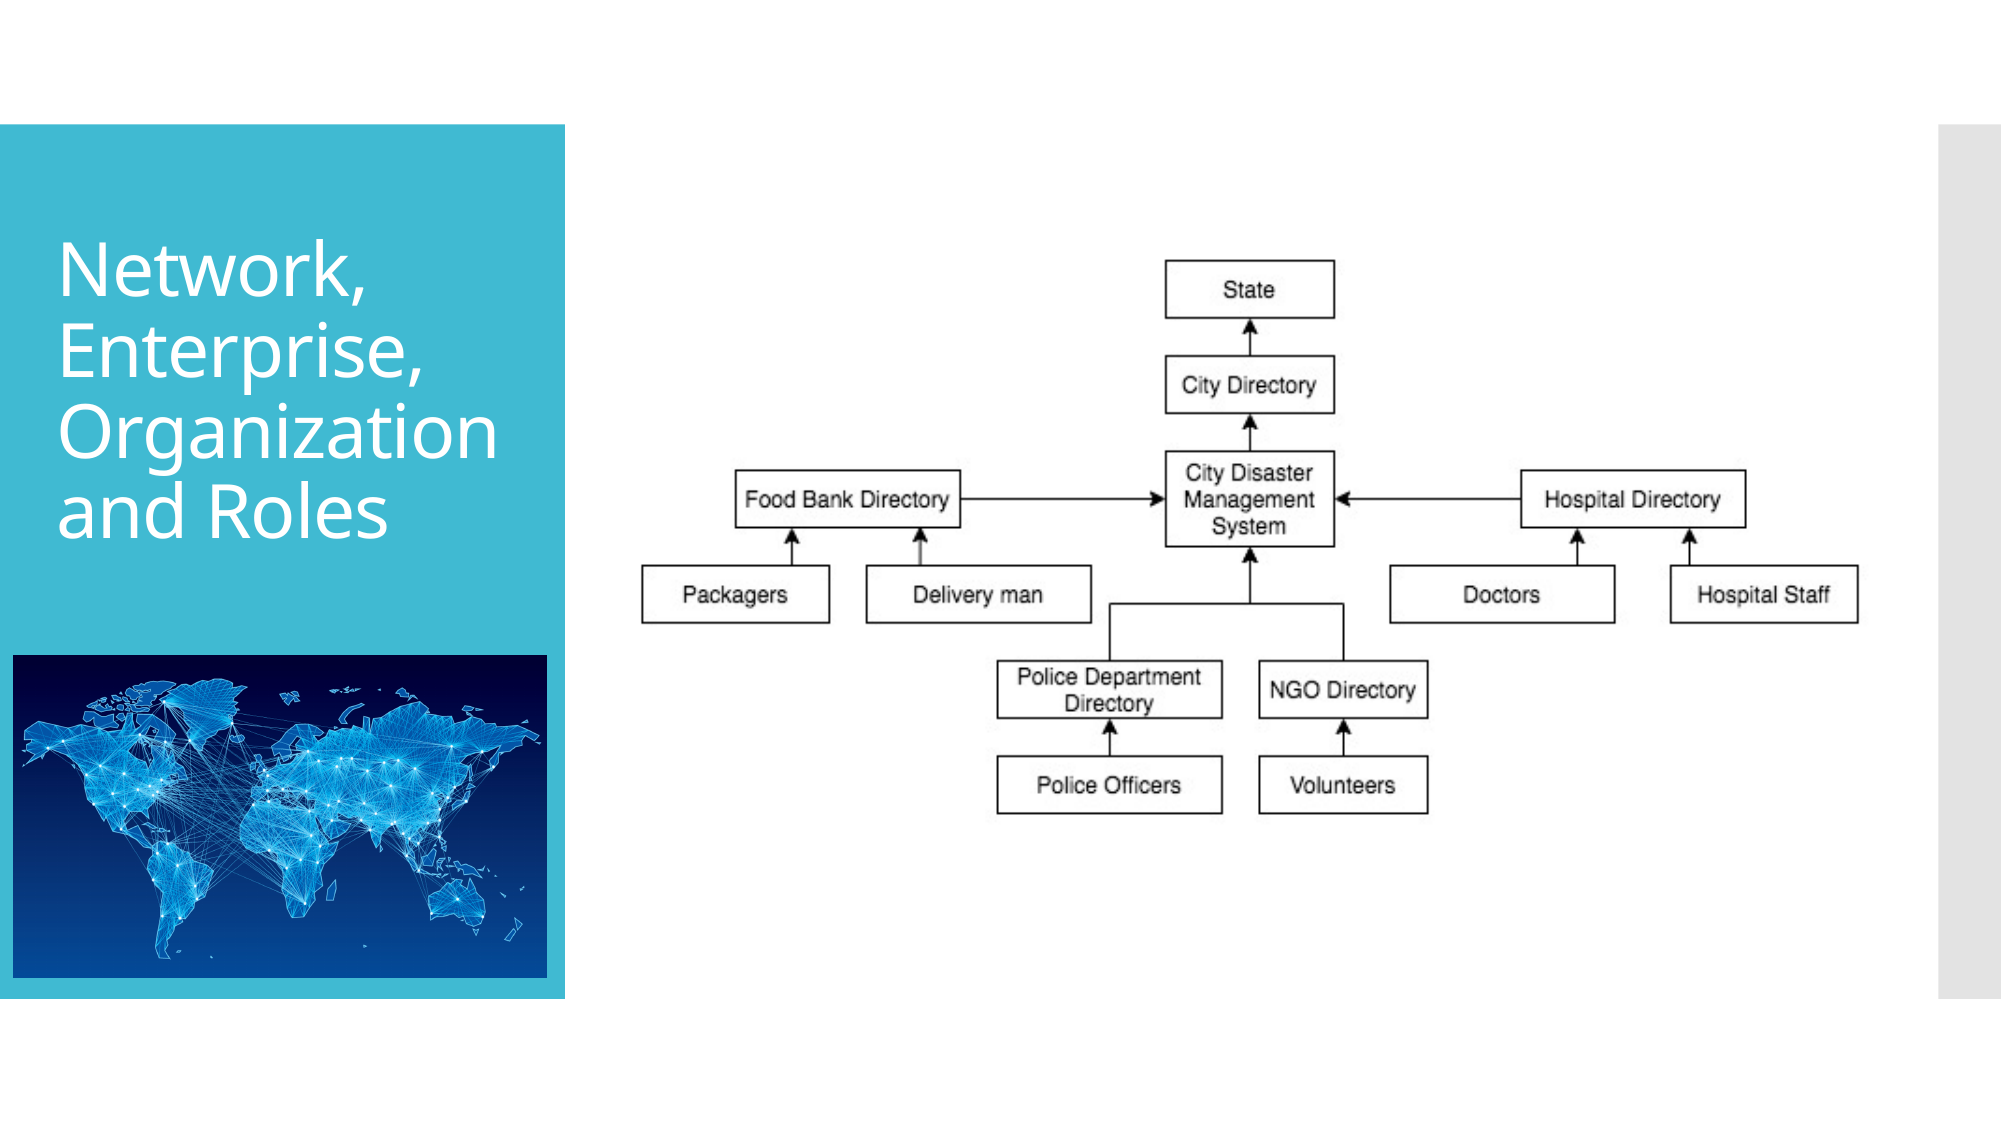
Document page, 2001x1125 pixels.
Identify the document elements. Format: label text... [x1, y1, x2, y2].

picture [12, 655, 547, 978]
title Network, Enterprise, Organization and Roles [41, 184, 525, 603]
picture [566, 184, 1934, 891]
